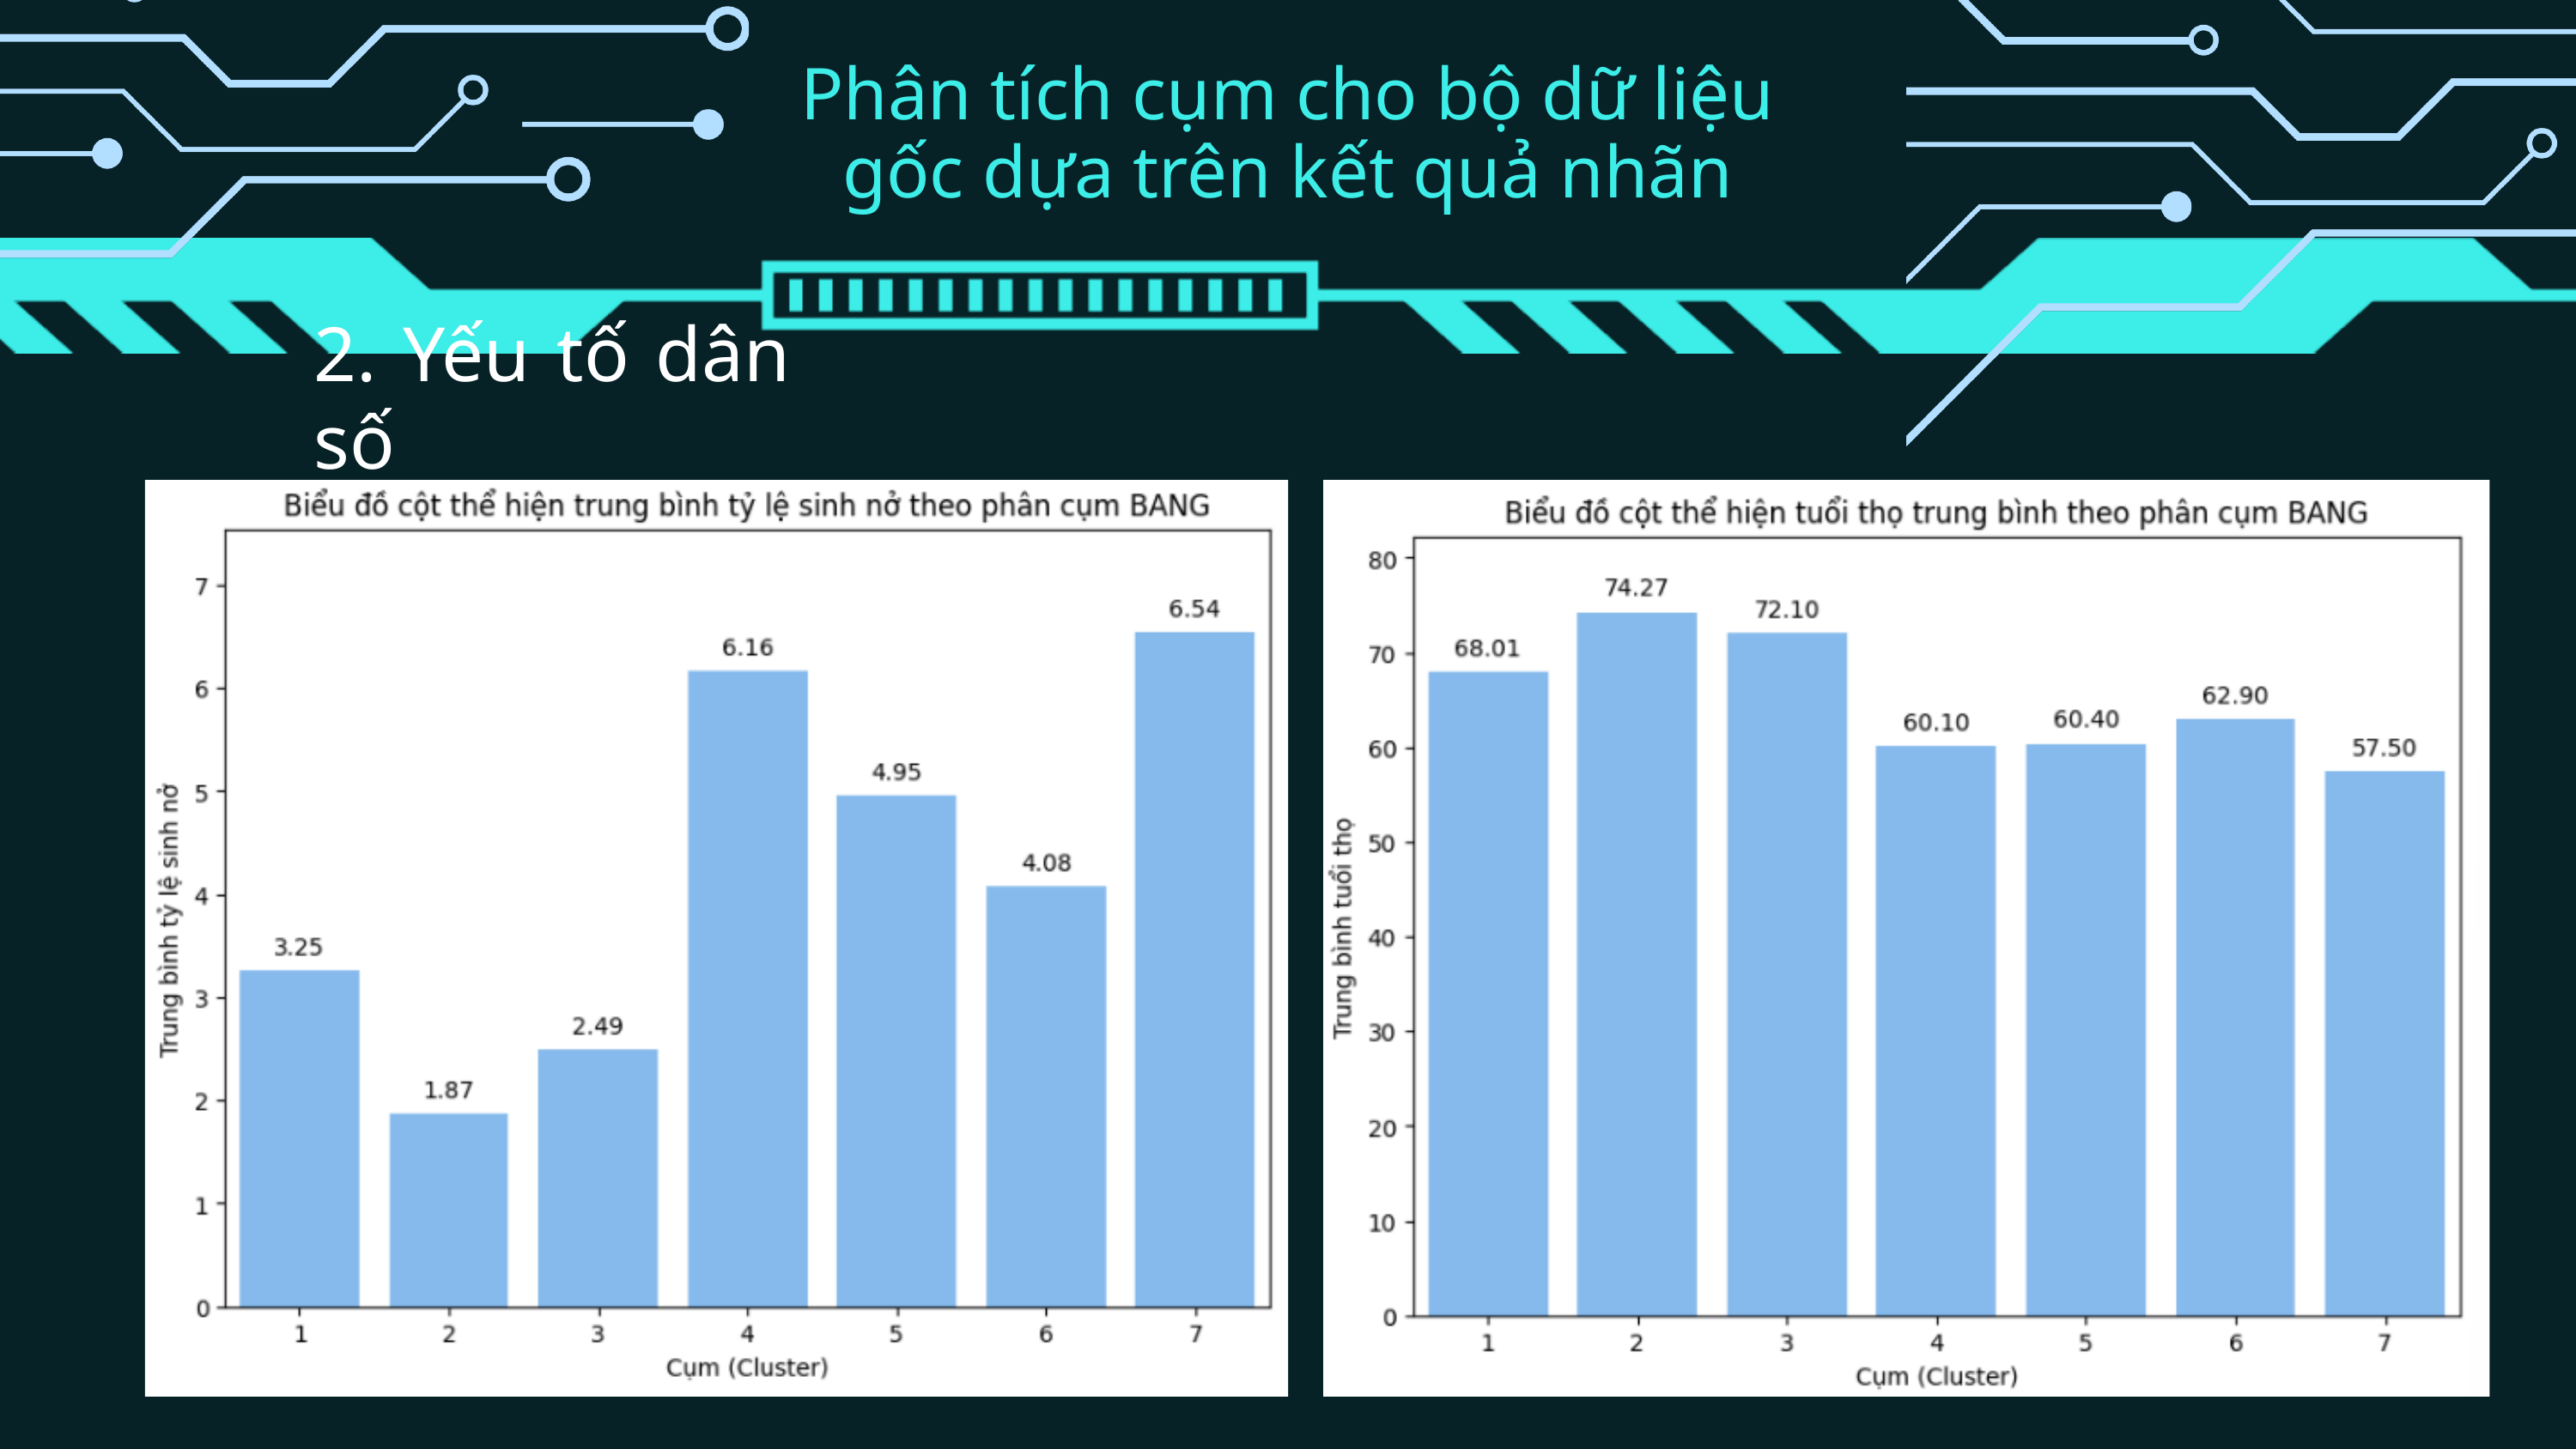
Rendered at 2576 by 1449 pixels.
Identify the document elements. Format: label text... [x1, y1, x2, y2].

text_box Phân tích cụm cho bộ dữ liệu gốc dựa trên kết quả nhãn [789, 55, 1787, 213]
text_box [0, 0, 750, 393]
text_box [144, 480, 1289, 1397]
text_box [750, 238, 1906, 354]
text_box [1906, 0, 2576, 446]
text_box 2. Yếu tố dân số [313, 308, 791, 485]
text_box [1323, 480, 2490, 1397]
